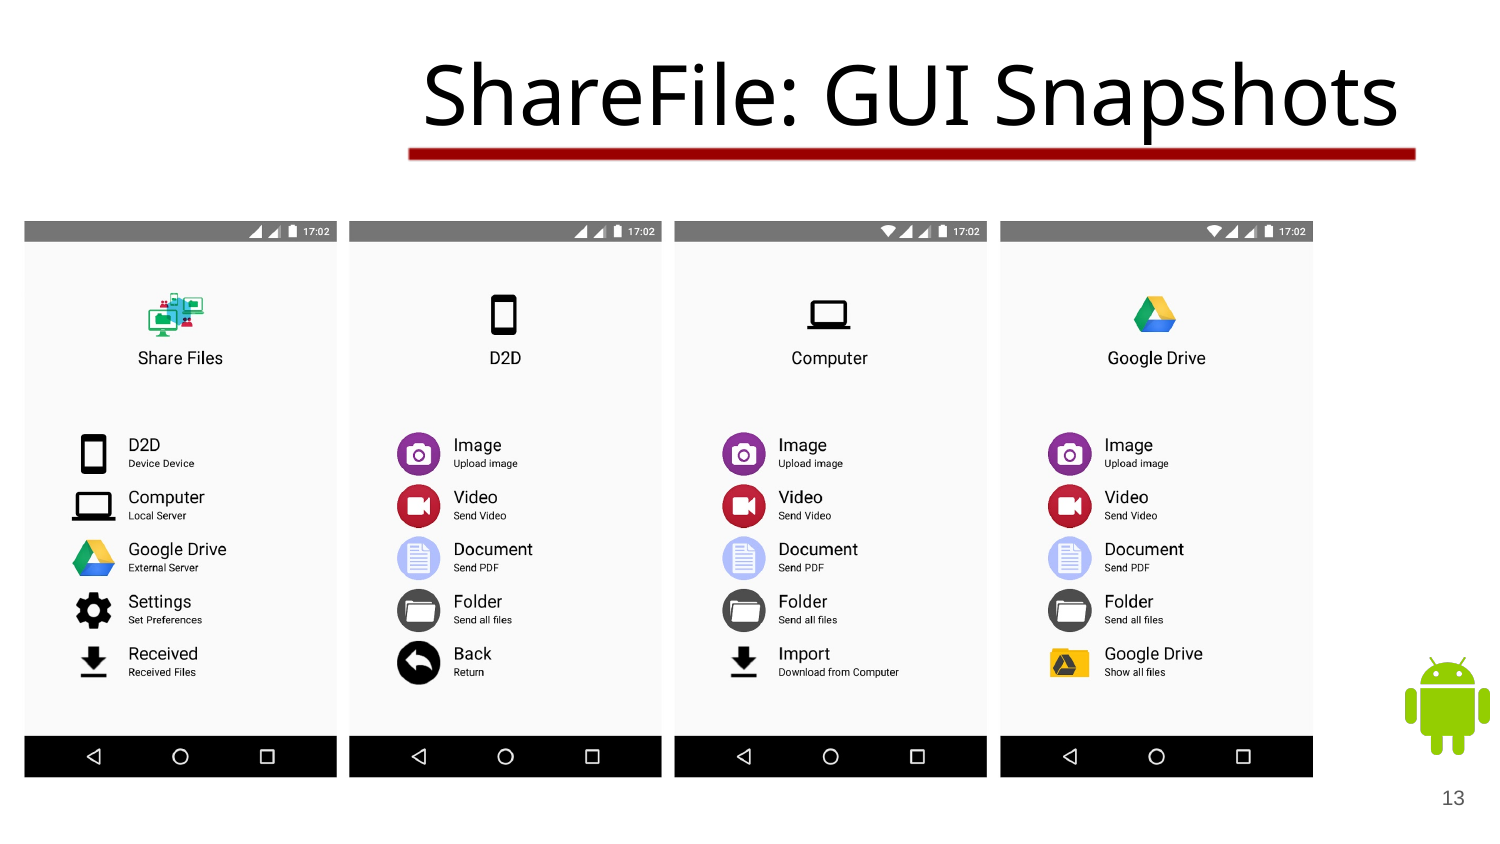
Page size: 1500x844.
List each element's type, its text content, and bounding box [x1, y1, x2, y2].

picture [3, 208, 1320, 789]
subtitle ShareFile: GUI Snapshots [76, 27, 1417, 158]
slide_number ‹#› [1389, 764, 1480, 830]
text_box [113, 692, 1417, 813]
picture [1399, 657, 1497, 755]
picture [401, 144, 1417, 168]
